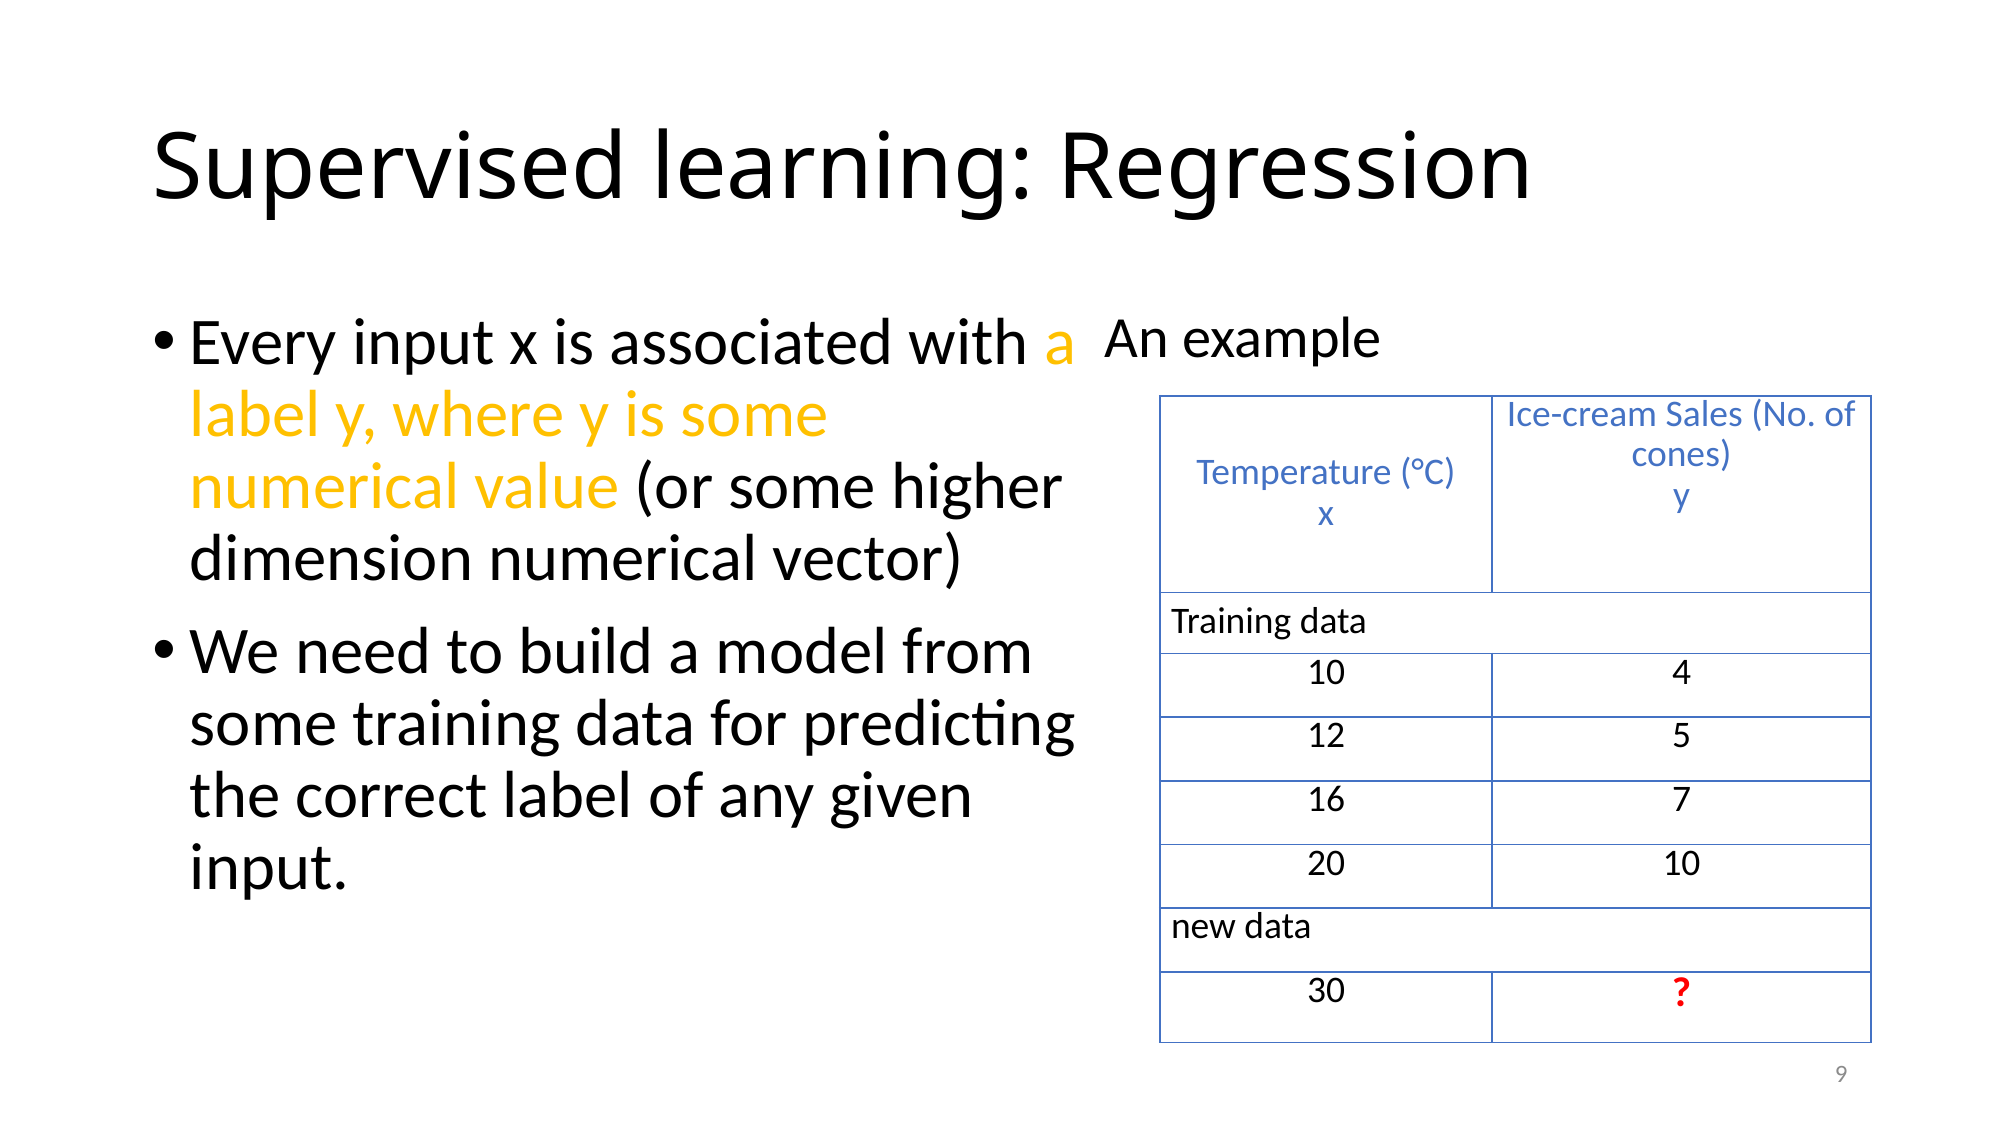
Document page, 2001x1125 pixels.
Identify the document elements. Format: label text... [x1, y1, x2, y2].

list Every input x is associated with a label y, where y is some numerical value (or some higher dimension numerical vector) We need to build a model from some training data for predicting the correct label of any given input. [137, 299, 1090, 1014]
table_cell ? [1493, 973, 1870, 1042]
table_header Ice-cream Sales (No. of cones) y [1493, 397, 1870, 592]
table_cell 4 [1493, 654, 1870, 716]
slide_number 9 [1412, 1043, 1863, 1103]
table_cell 12 [1161, 718, 1491, 780]
table_cell 5 [1493, 718, 1870, 780]
table_cell new data [1161, 909, 1870, 971]
table_cell Training data [1161, 593, 1870, 653]
table_cell 10 [1493, 845, 1870, 907]
table_cell 10 [1161, 654, 1491, 716]
text_box An example [1090, 299, 1941, 1014]
table_header Temperature (°C) x [1161, 397, 1491, 592]
table_cell 20 [1161, 845, 1491, 907]
table_cell 16 [1161, 782, 1491, 844]
title Supervised learning: Regression [137, 59, 1863, 278]
table_cell 7 [1493, 782, 1870, 844]
table_cell 30 [1161, 973, 1491, 1042]
